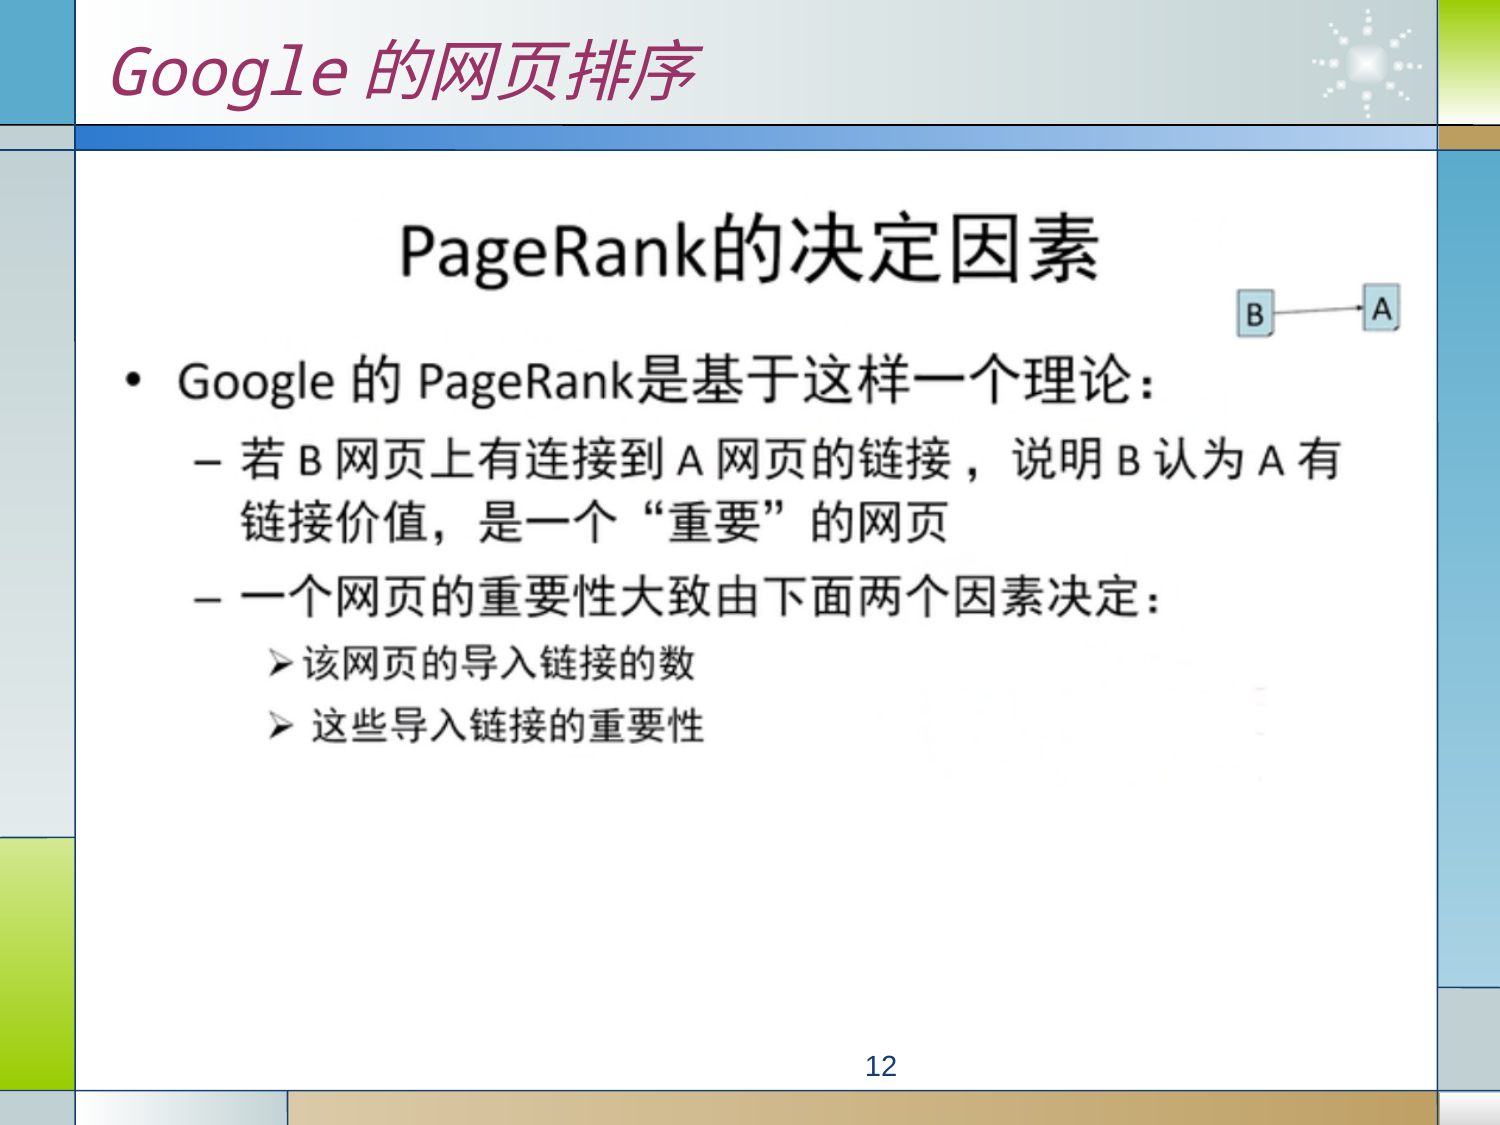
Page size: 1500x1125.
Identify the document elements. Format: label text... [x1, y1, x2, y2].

slide_number 12 [562, 1039, 913, 1081]
picture [87, 187, 1434, 788]
text_box Google的网页排序 [90, 12, 991, 125]
